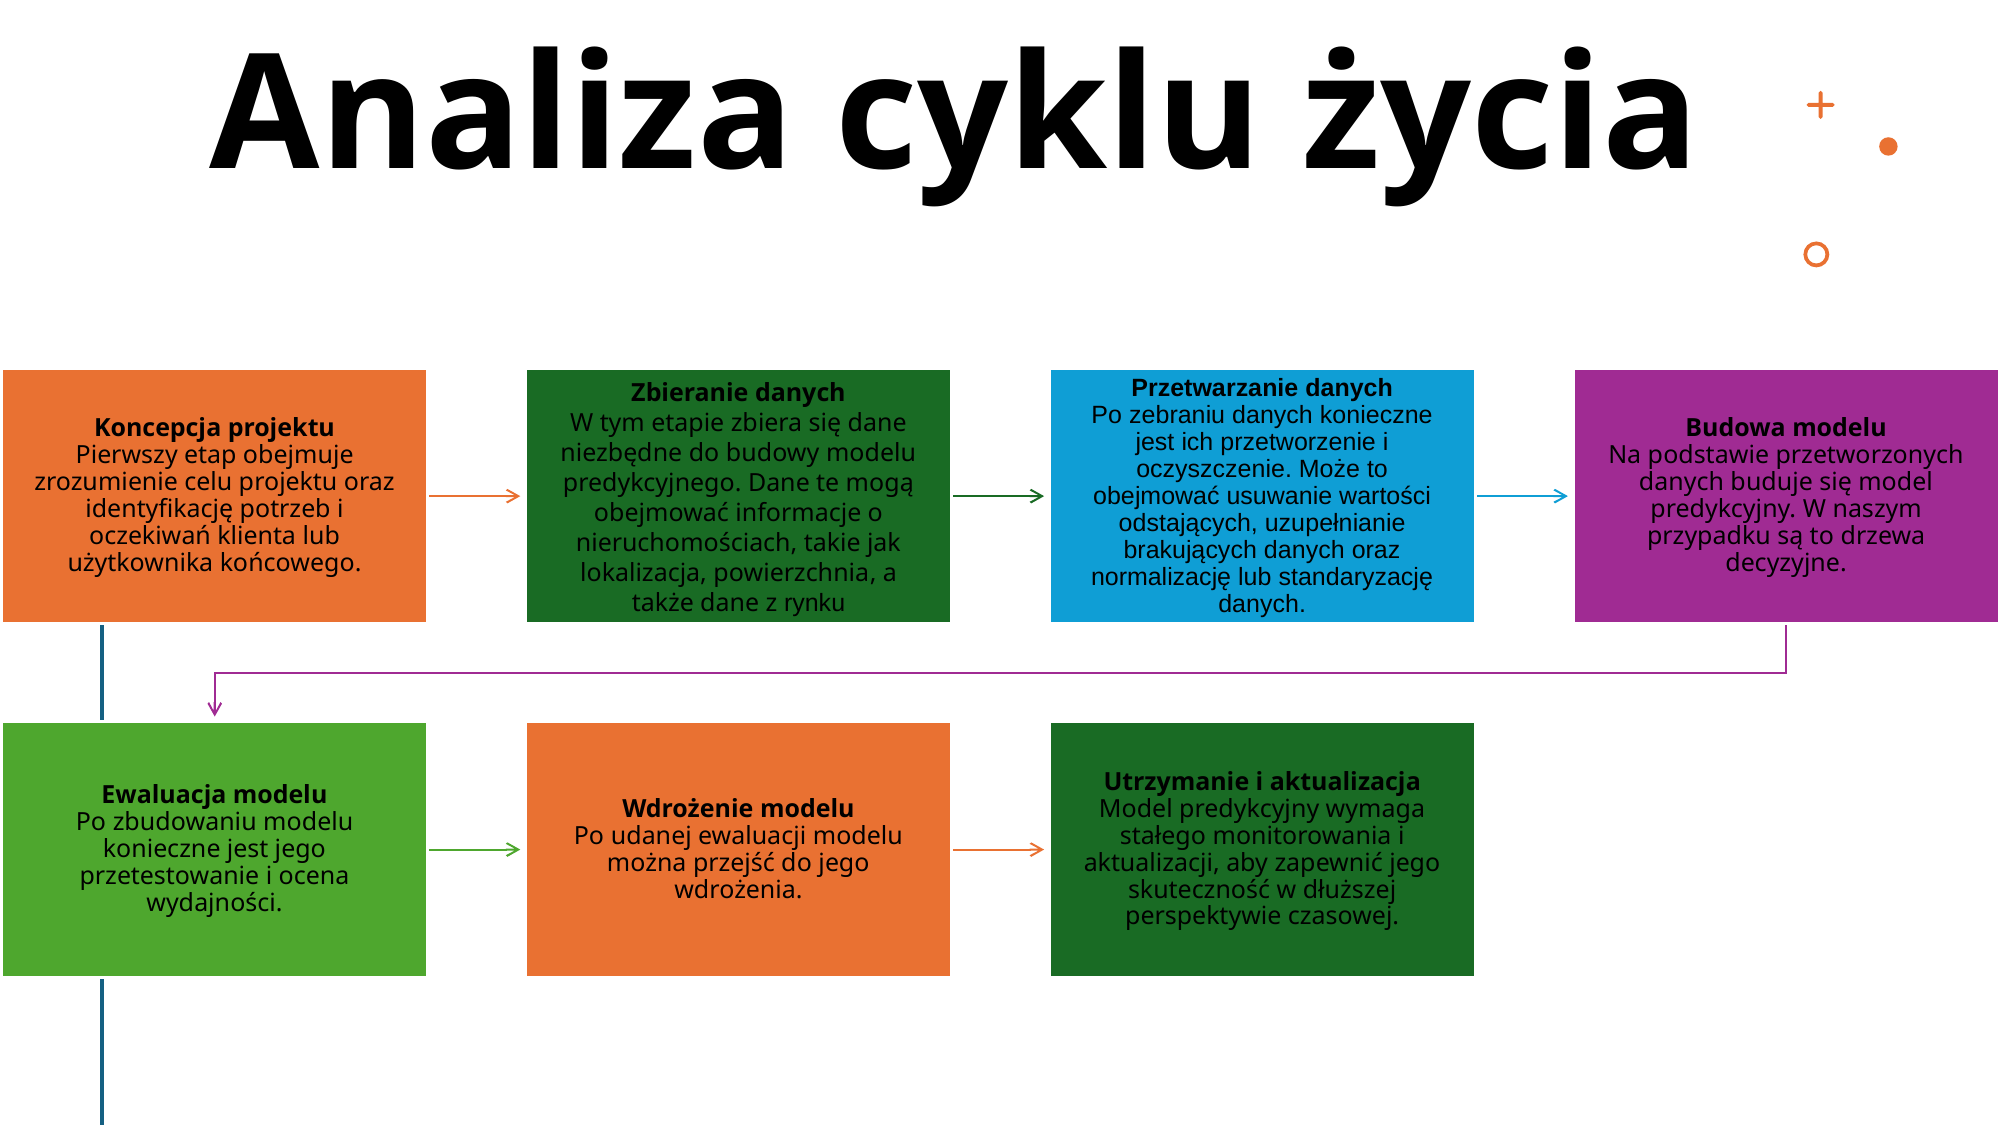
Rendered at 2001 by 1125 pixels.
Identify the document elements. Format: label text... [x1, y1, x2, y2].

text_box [1802, 90, 1899, 220]
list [0, 220, 2000, 1125]
text_box [0, 0, 2000, 220]
title Analiza cyklu życia [194, 22, 1730, 220]
